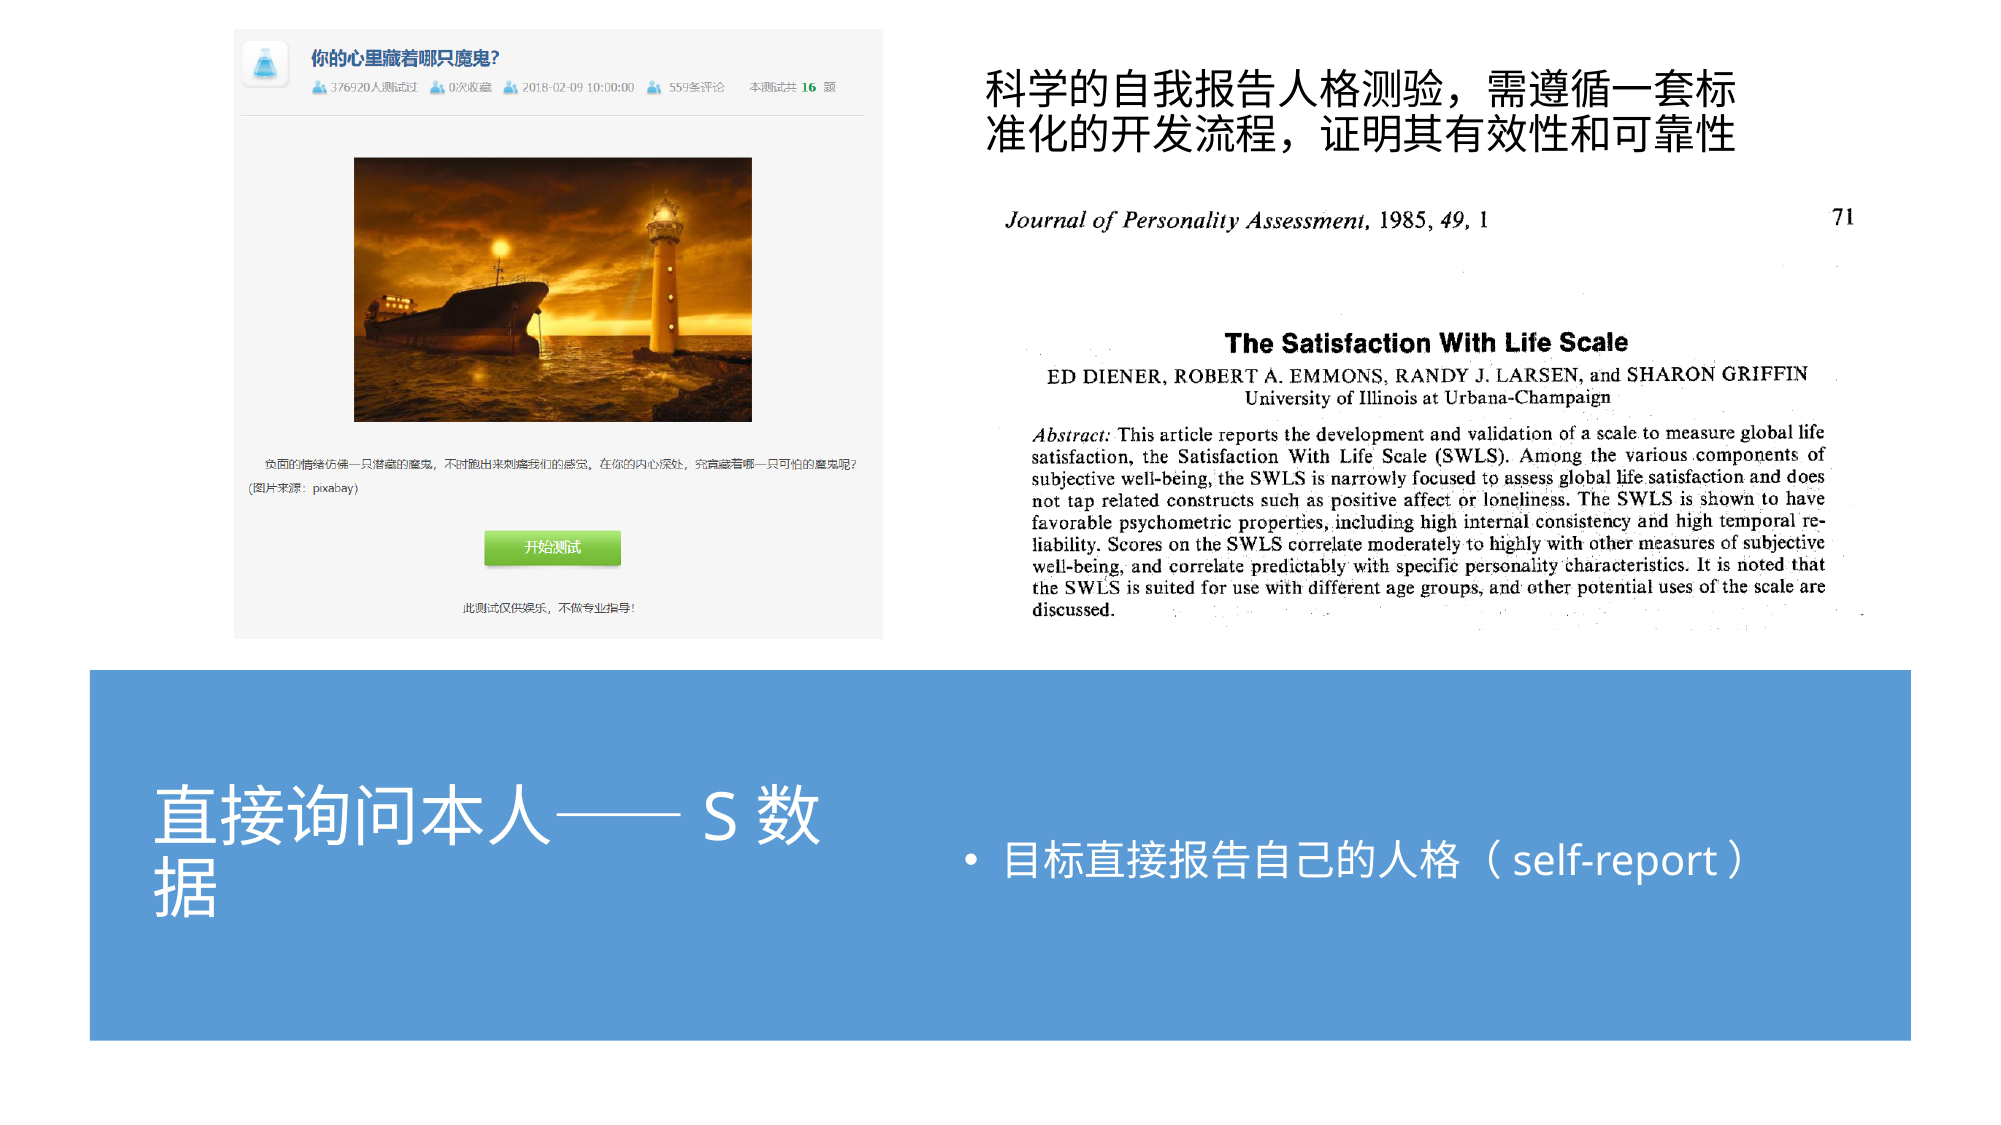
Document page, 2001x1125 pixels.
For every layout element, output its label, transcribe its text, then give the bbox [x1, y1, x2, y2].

text_box 科学的自我报告人格测验，需遵循一套标准化的开发流程，证明其有效性和可靠性 [970, 61, 1787, 775]
title 直接询问本人——S数据 [137, 700, 902, 1010]
list 目标直接报告自己的人格（self-report） [949, 772, 2000, 1082]
text_box [1787, 669, 1912, 772]
picture [999, 190, 1875, 630]
picture [234, 29, 883, 639]
text_box [89, 669, 970, 1042]
